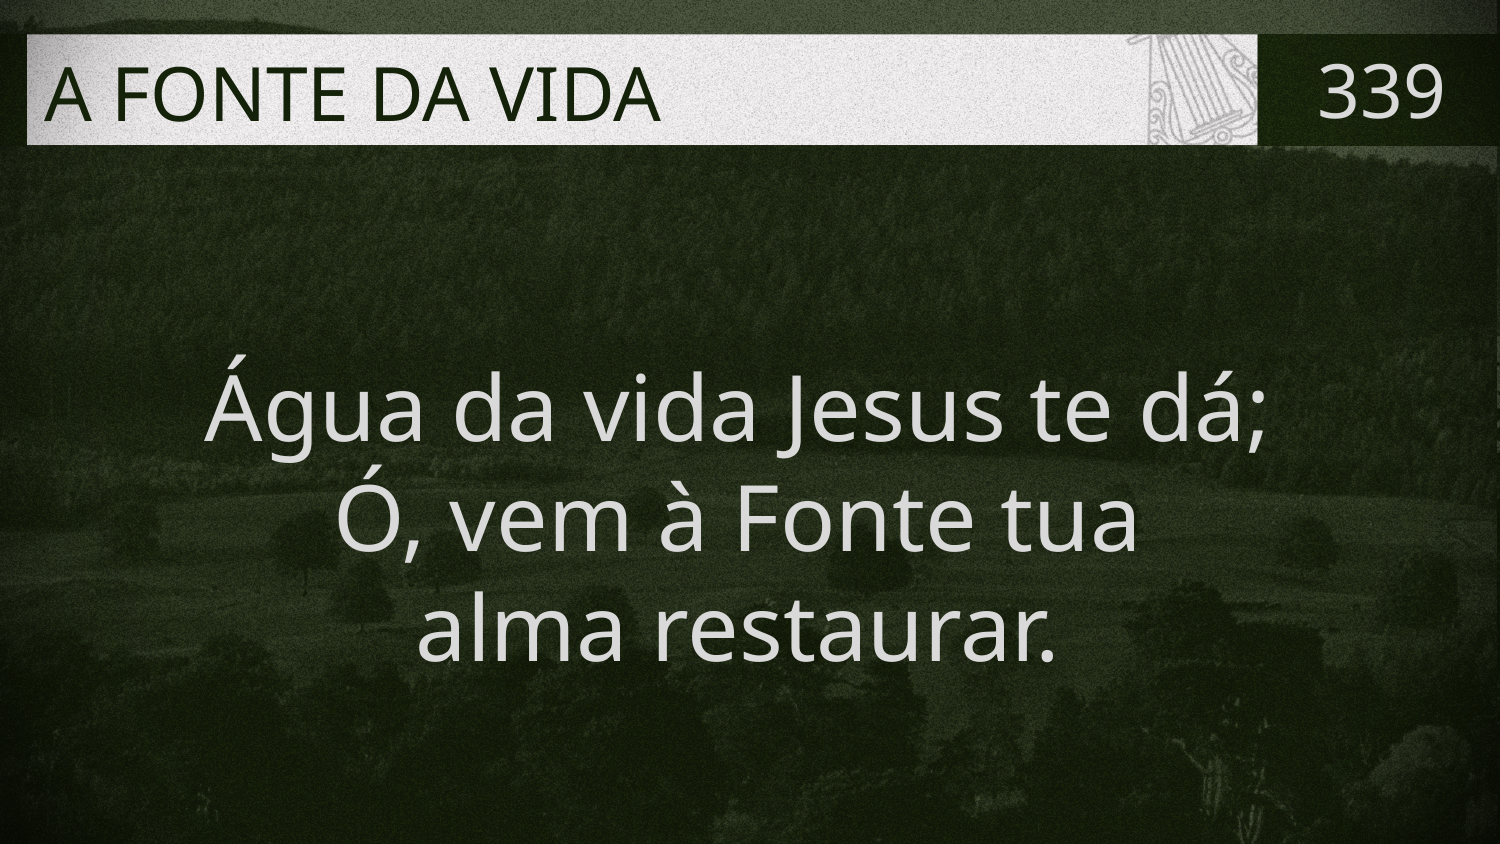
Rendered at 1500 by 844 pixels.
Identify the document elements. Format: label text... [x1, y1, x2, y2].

list Água da vida Jesus te dá; Ó, vem à Fonte tua alma restaurar. [0, 185, 1500, 844]
list 339 [1281, 36, 1483, 143]
picture [0, 0, 1500, 185]
title A FONTE DA VIDA [29, 33, 1258, 151]
